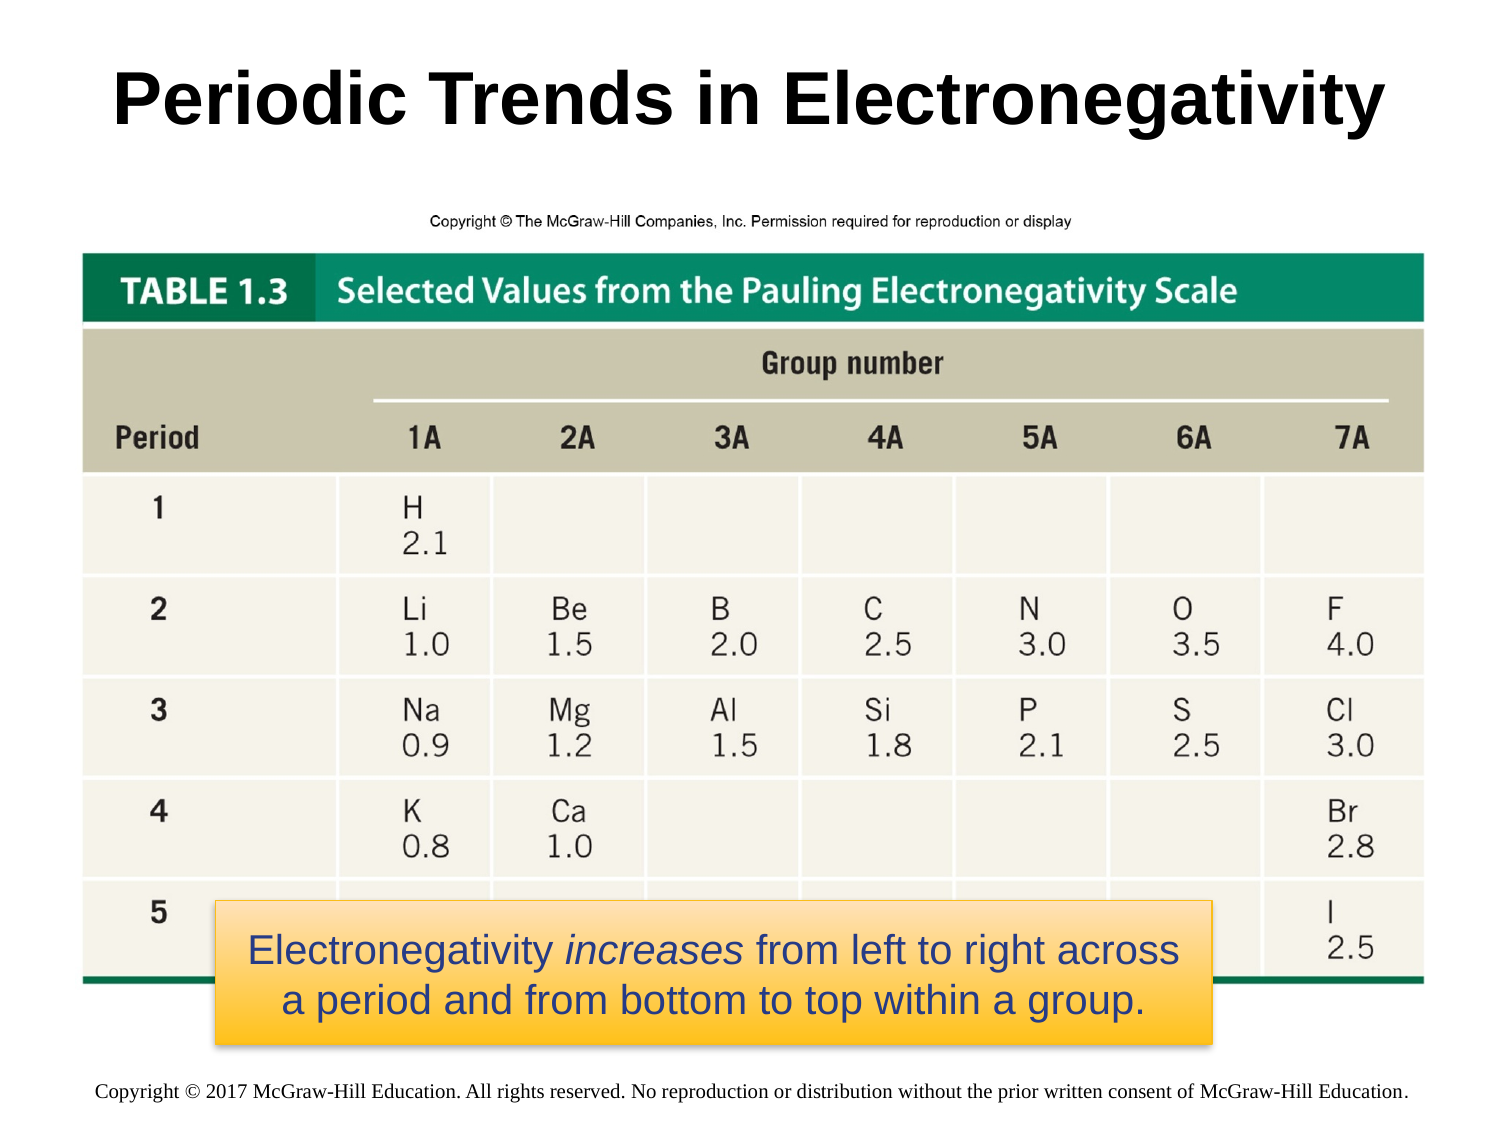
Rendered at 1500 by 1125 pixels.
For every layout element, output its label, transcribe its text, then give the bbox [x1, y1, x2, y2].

title Periodic Trends in Electronegativity [75, 0, 1425, 189]
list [74, 200, 1426, 1006]
text_box Electronegativity increases from left to right across a period and from bottom to top within a group. [215, 1013, 1213, 1045]
